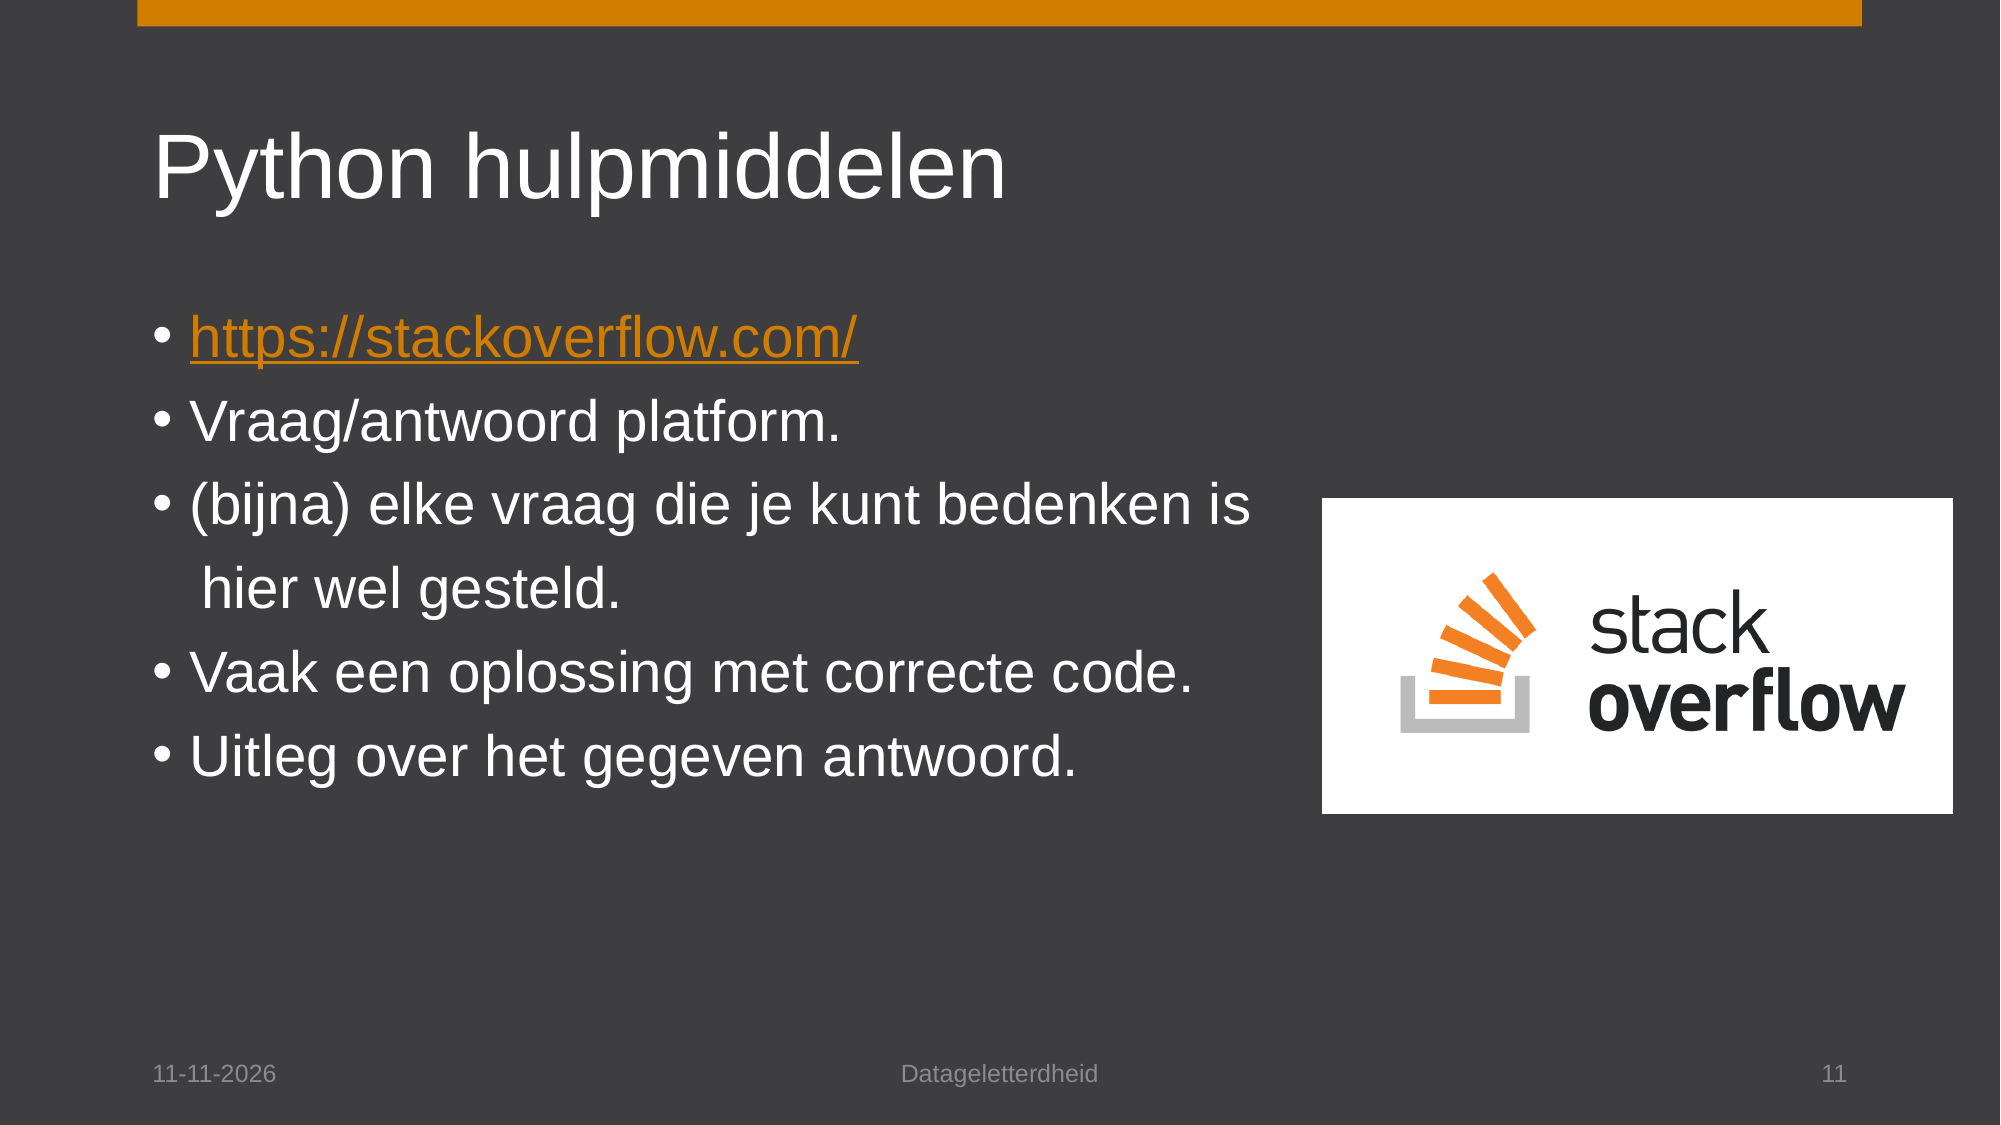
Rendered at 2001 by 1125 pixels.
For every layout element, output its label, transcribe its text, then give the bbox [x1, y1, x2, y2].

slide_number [137, 1042, 588, 1103]
list https://stackoverflow.com/ Vraag/antwoord platform. (bijna) elke vraag die je kunt bedenken is hier wel gesteld. Vaak een oplossing met correcte code. Uitleg over het gegeven antwoord. [137, 299, 1863, 1014]
footer Datageletterdheid [662, 1042, 1338, 1103]
picture [1322, 498, 1953, 814]
slide_number 11 [1412, 1042, 1863, 1103]
title Python hulpmiddelen [137, 59, 1863, 278]
